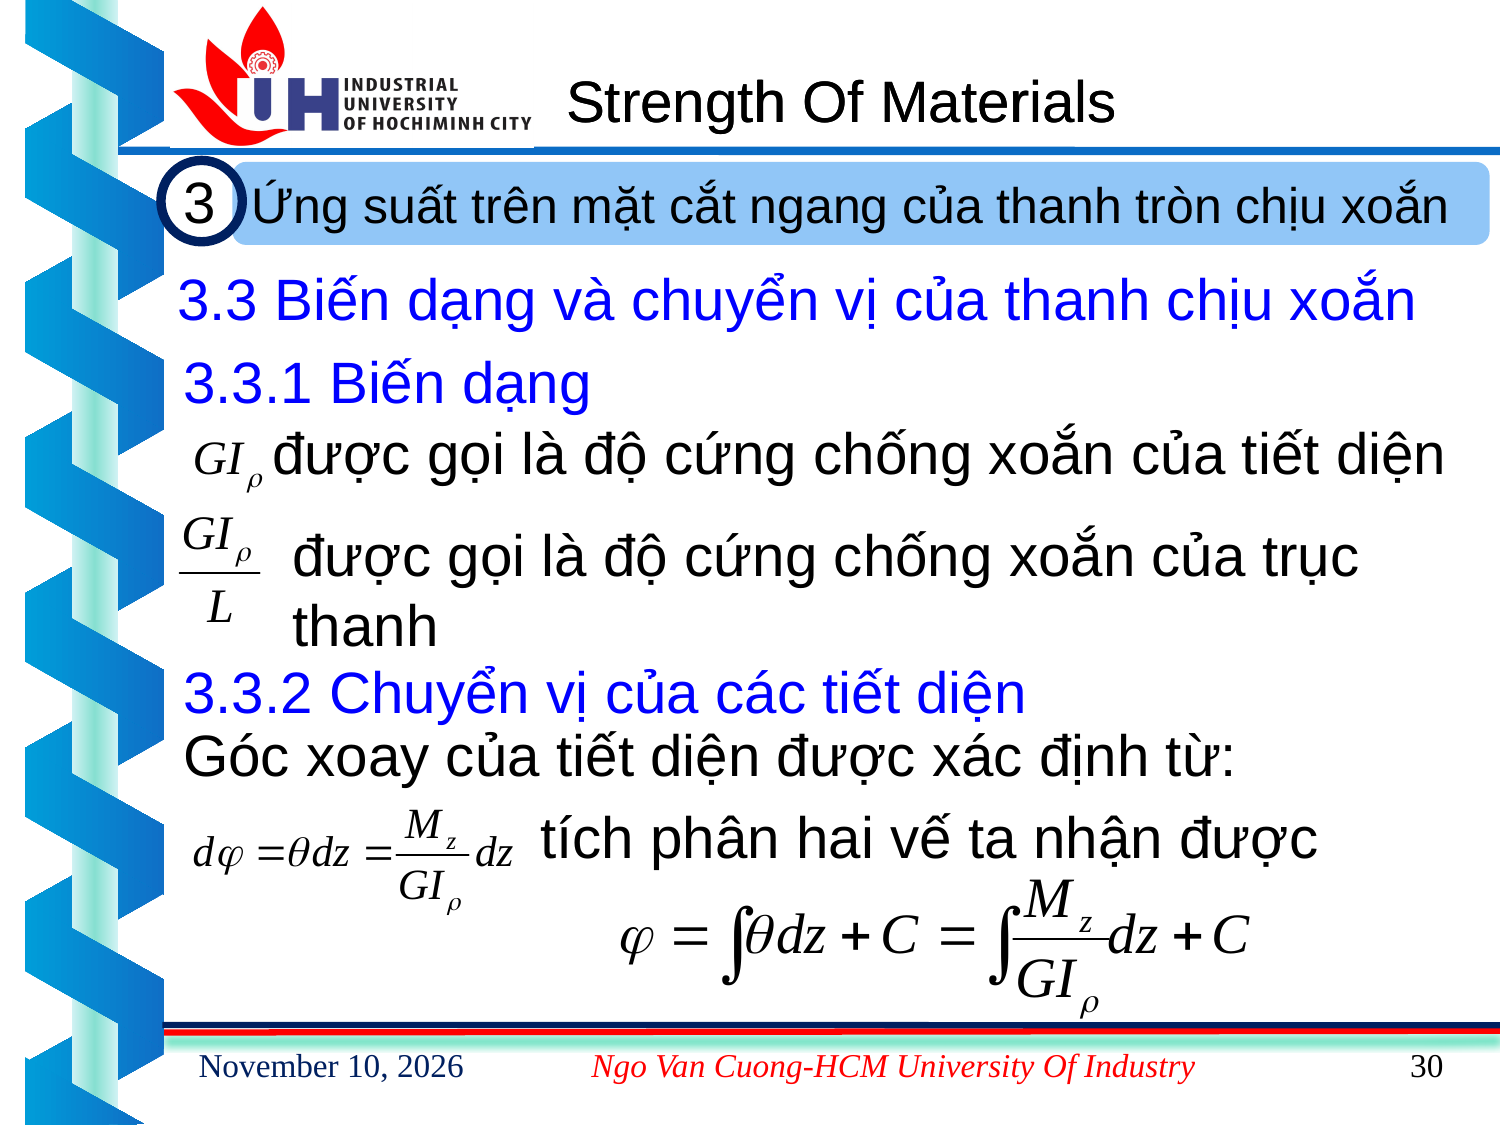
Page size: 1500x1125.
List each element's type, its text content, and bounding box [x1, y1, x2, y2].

text_box được gọi là độ cứng chống xoắn của tiết diện [257, 408, 1490, 494]
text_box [612, 860, 1262, 1029]
title Strength Of Materials [551, 56, 1376, 143]
text_box được gọi là độ cứng chống xoắn của trục thanh [277, 511, 1500, 666]
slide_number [183, 1036, 497, 1112]
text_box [172, 503, 269, 634]
text_box 3.3 Biến dạng và chuyển vị của thanh chịu xoắn [162, 254, 1435, 340]
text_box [160, 158, 243, 242]
picture [170, 3, 534, 148]
text_box 3.3.1 Biến dạng [168, 337, 657, 423]
text_box tích phân hai vế ta nhận được [525, 793, 1349, 878]
slide_number 30 [1276, 1036, 1459, 1112]
text_box Góc xoay của tiết diện được xác định từ: [168, 710, 1401, 796]
footer Ngo Van Cuong-HCM University Of Industry [512, 1036, 1276, 1112]
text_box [186, 796, 523, 923]
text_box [186, 430, 273, 501]
text_box 3.3.2 Chuyển vị của các tiết diện [168, 647, 1053, 710]
text_box Ứng suất trên mặt cắt ngang của thanh tròn chịu xoắn [245, 161, 1490, 245]
